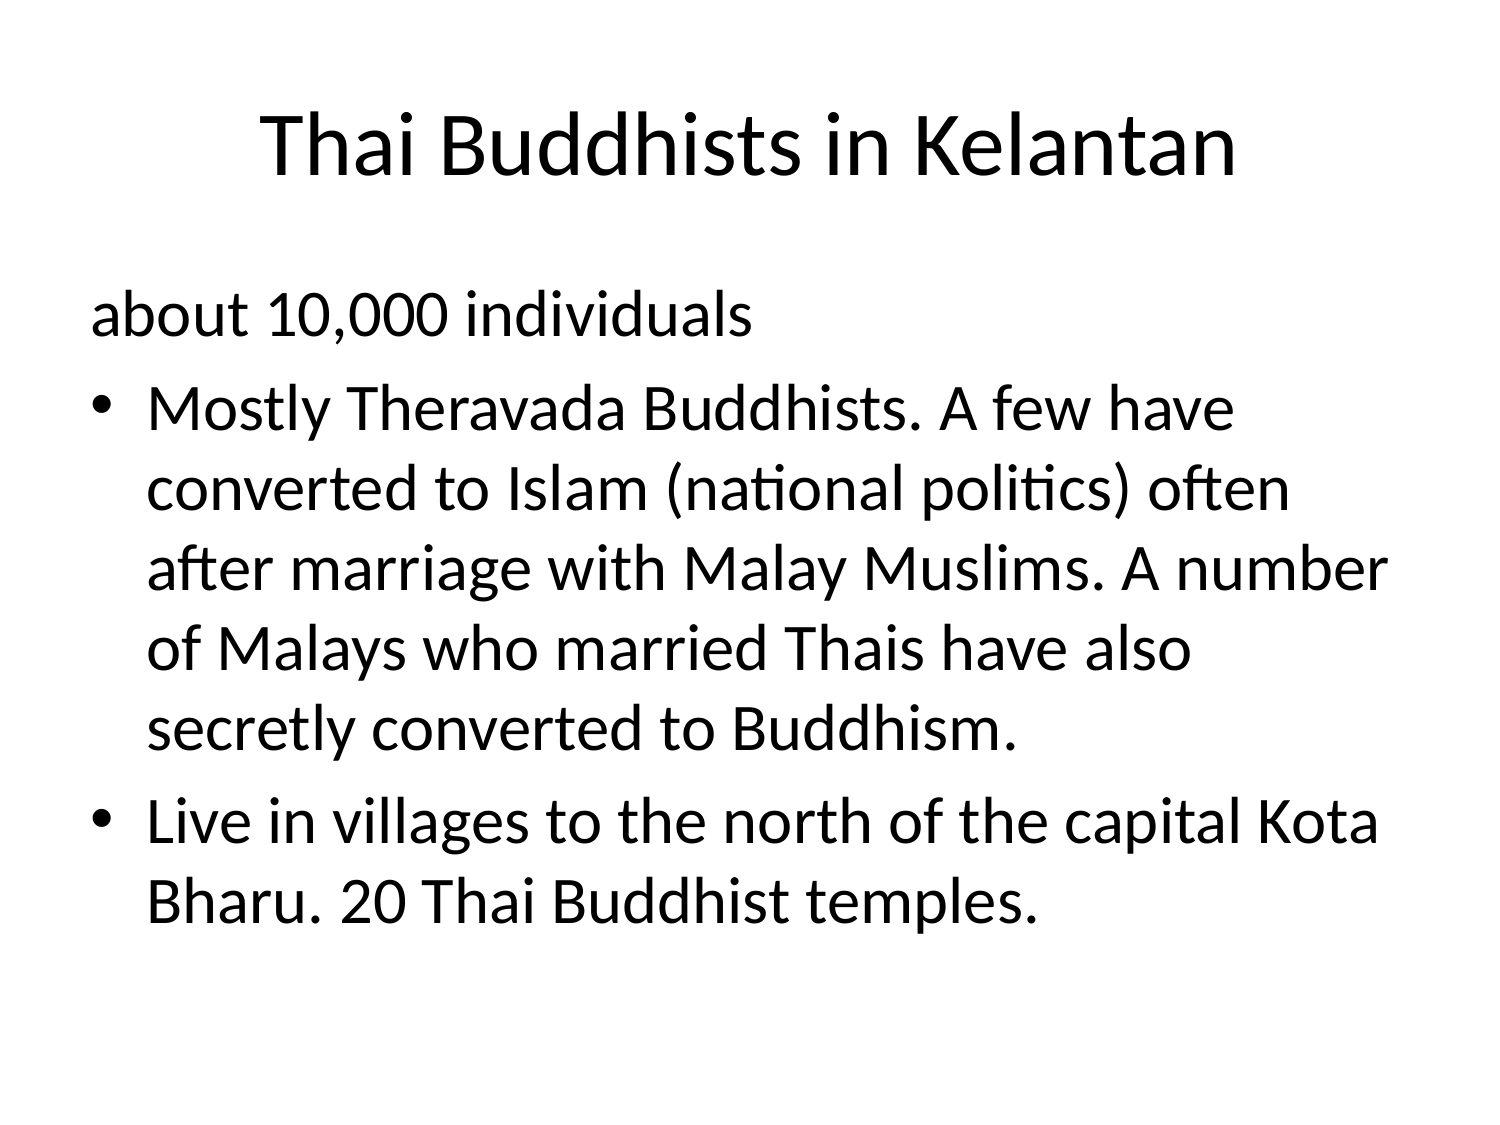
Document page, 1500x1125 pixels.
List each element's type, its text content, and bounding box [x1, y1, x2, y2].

title Thai Buddhists in Kelantan [75, 45, 1425, 233]
list about 10,000 individuals Mostly Theravada Buddhists. A few have converted to Islam (national politics) often after marriage with Malay Muslims. A number of Malays who married Thais have also secretly converted to Buddhism. Live in villages to the north of the capital Kota Bharu. 20 Thai Buddhist temples. [75, 262, 1425, 1005]
